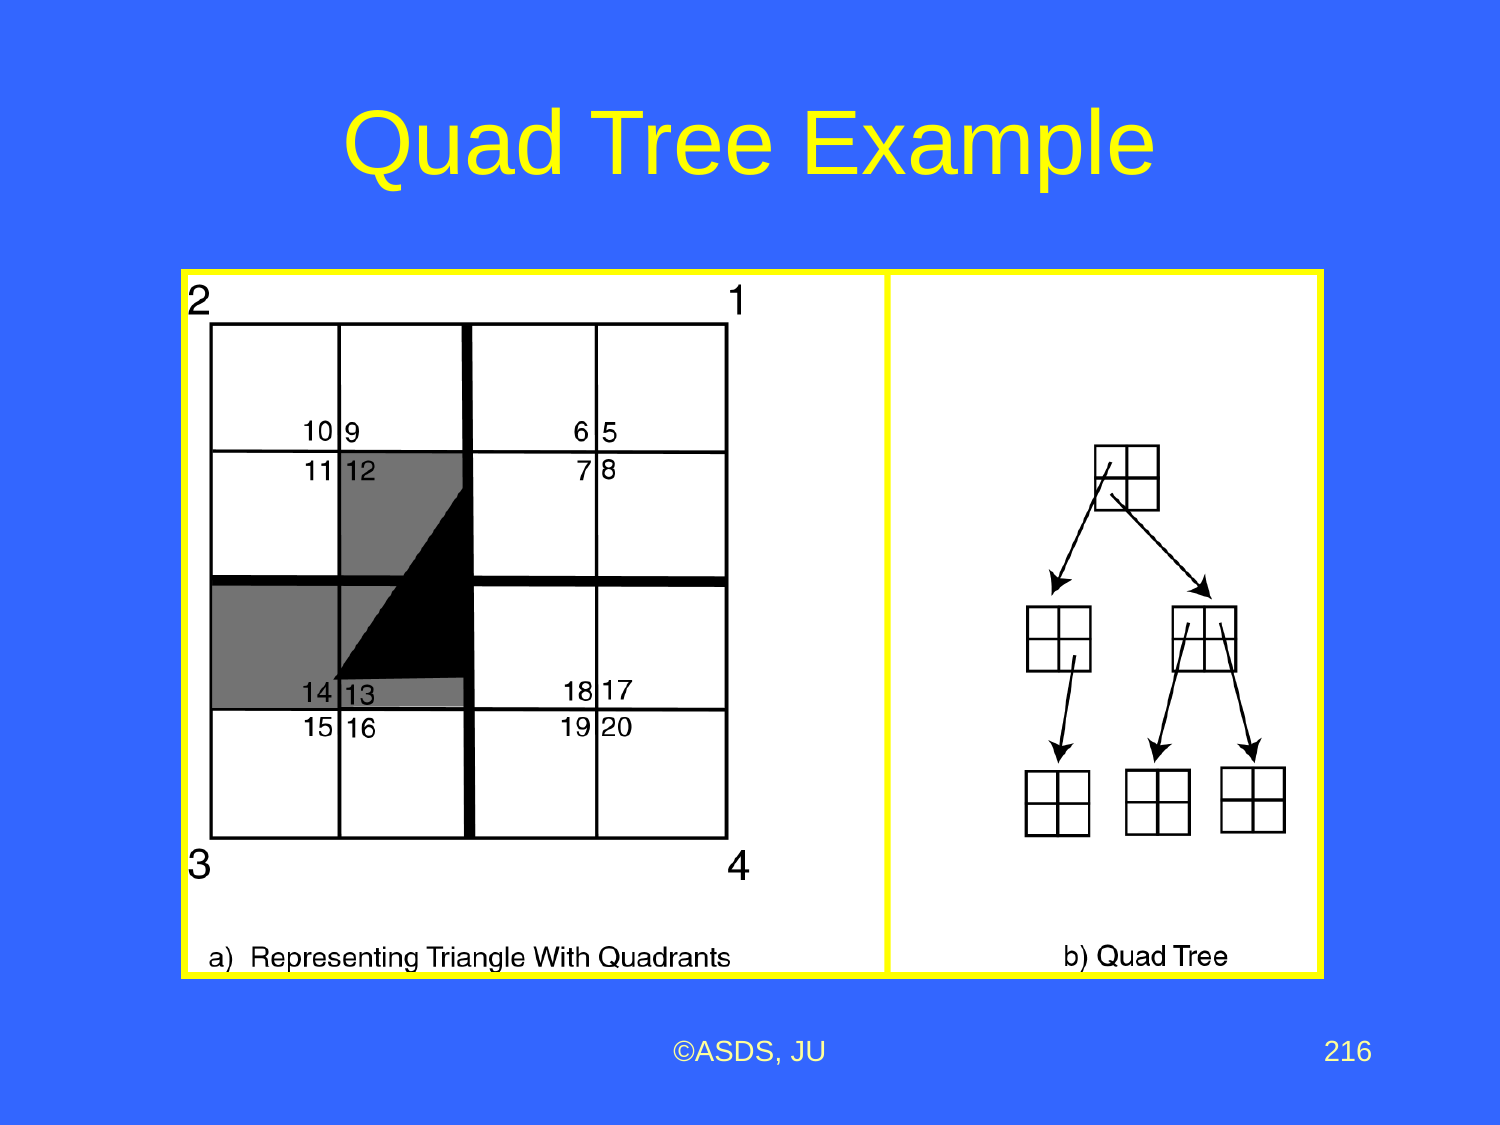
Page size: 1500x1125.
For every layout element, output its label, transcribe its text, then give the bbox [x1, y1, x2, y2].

footer ©ASDS, JU [511, 1024, 988, 1101]
slide_number 216 [1074, 1024, 1388, 1101]
title Quad Tree Example [112, 37, 1388, 238]
picture [187, 274, 1318, 973]
